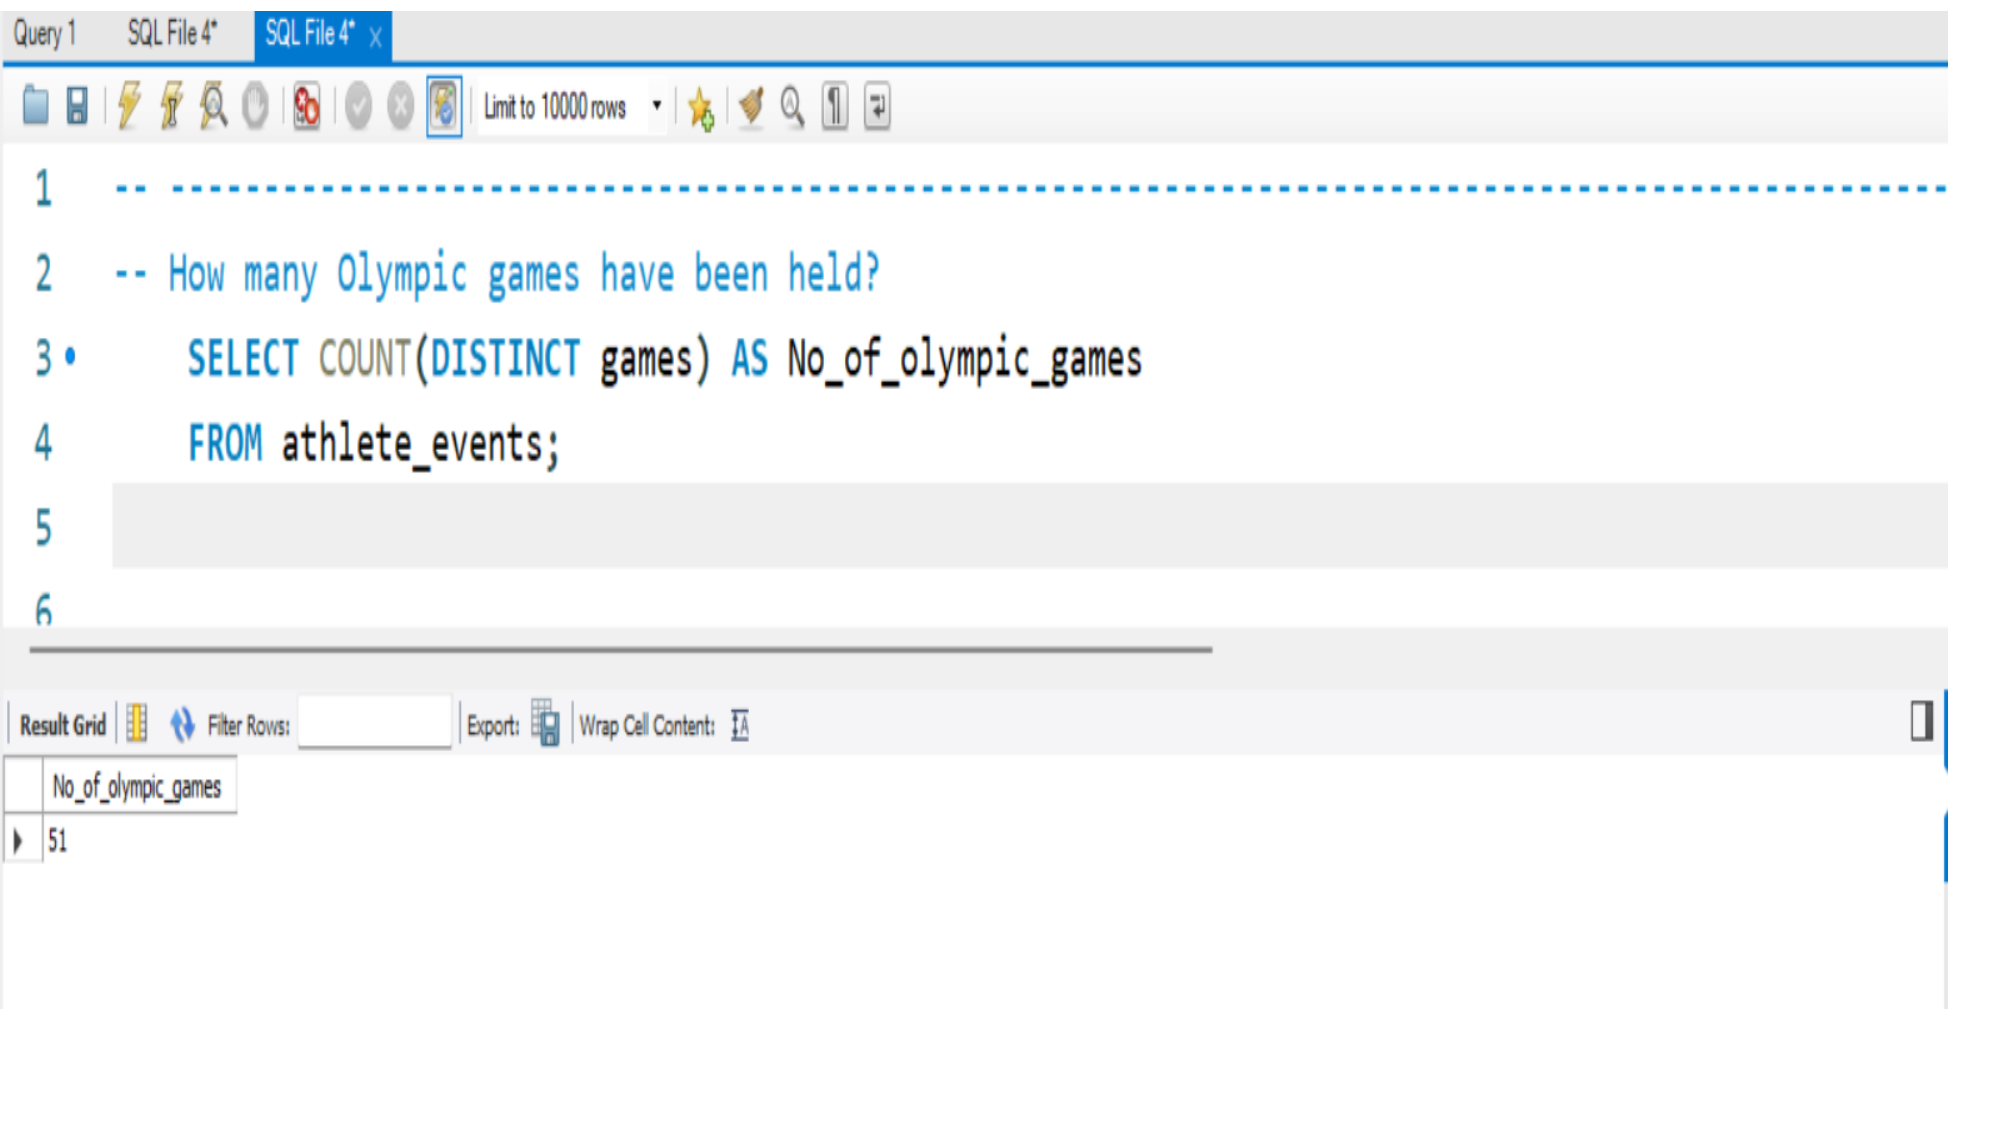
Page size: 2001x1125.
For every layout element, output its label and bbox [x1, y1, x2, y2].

picture [0, 11, 1948, 1009]
